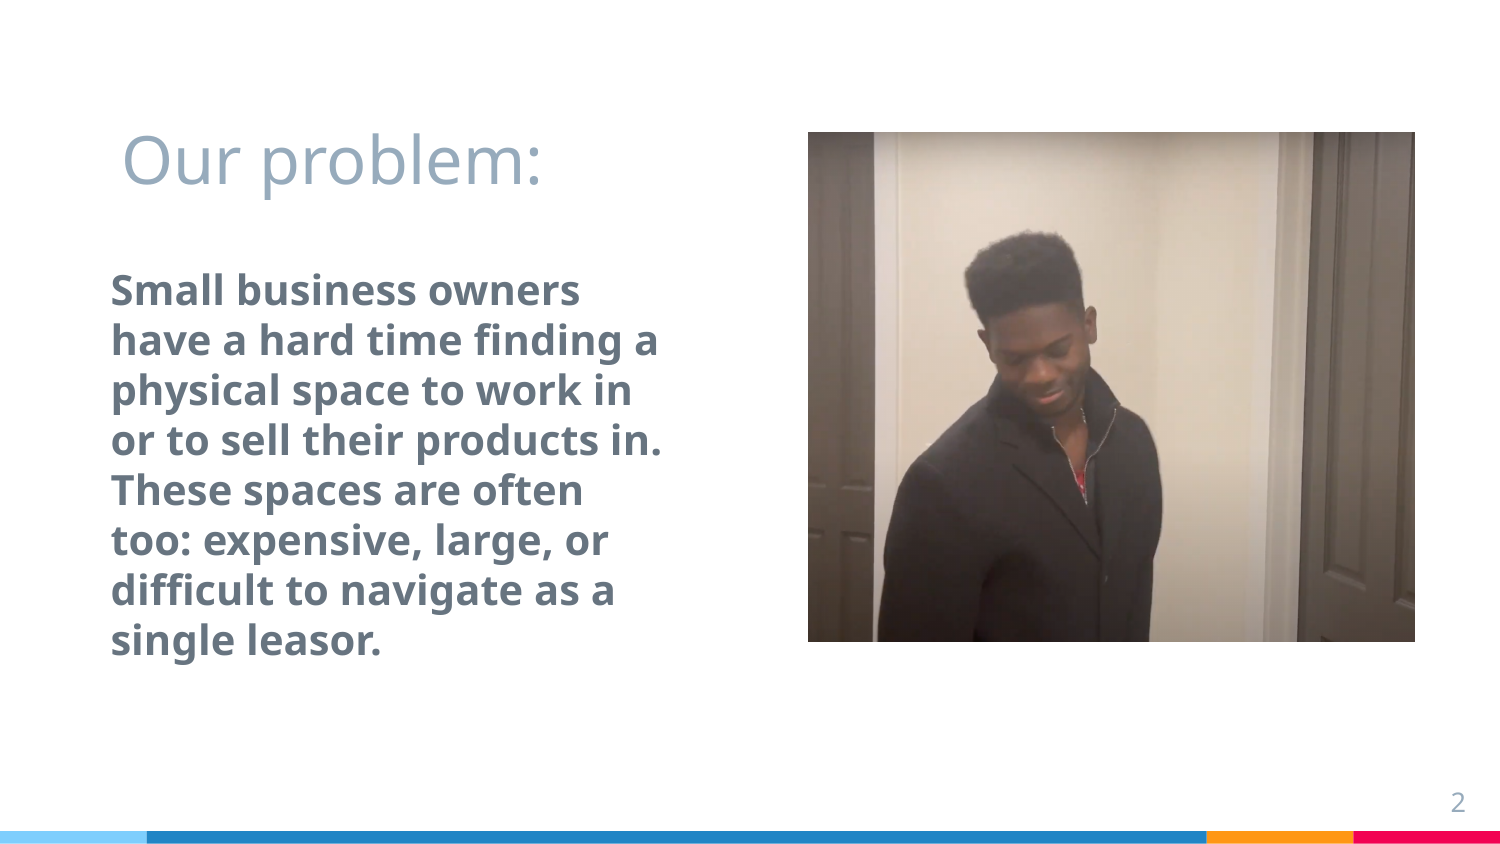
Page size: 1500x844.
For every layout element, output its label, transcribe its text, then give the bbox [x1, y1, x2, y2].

text_box Small business owners have a hard time finding a physical space to work in or to sell their products in. These spaces are often too: expensive, large, or difficult to navigate as a single leasor. [95, 248, 683, 627]
slide_number ‹#› [1391, 770, 1482, 822]
title Our problem: [106, 72, 1358, 214]
picture [807, 132, 1415, 642]
